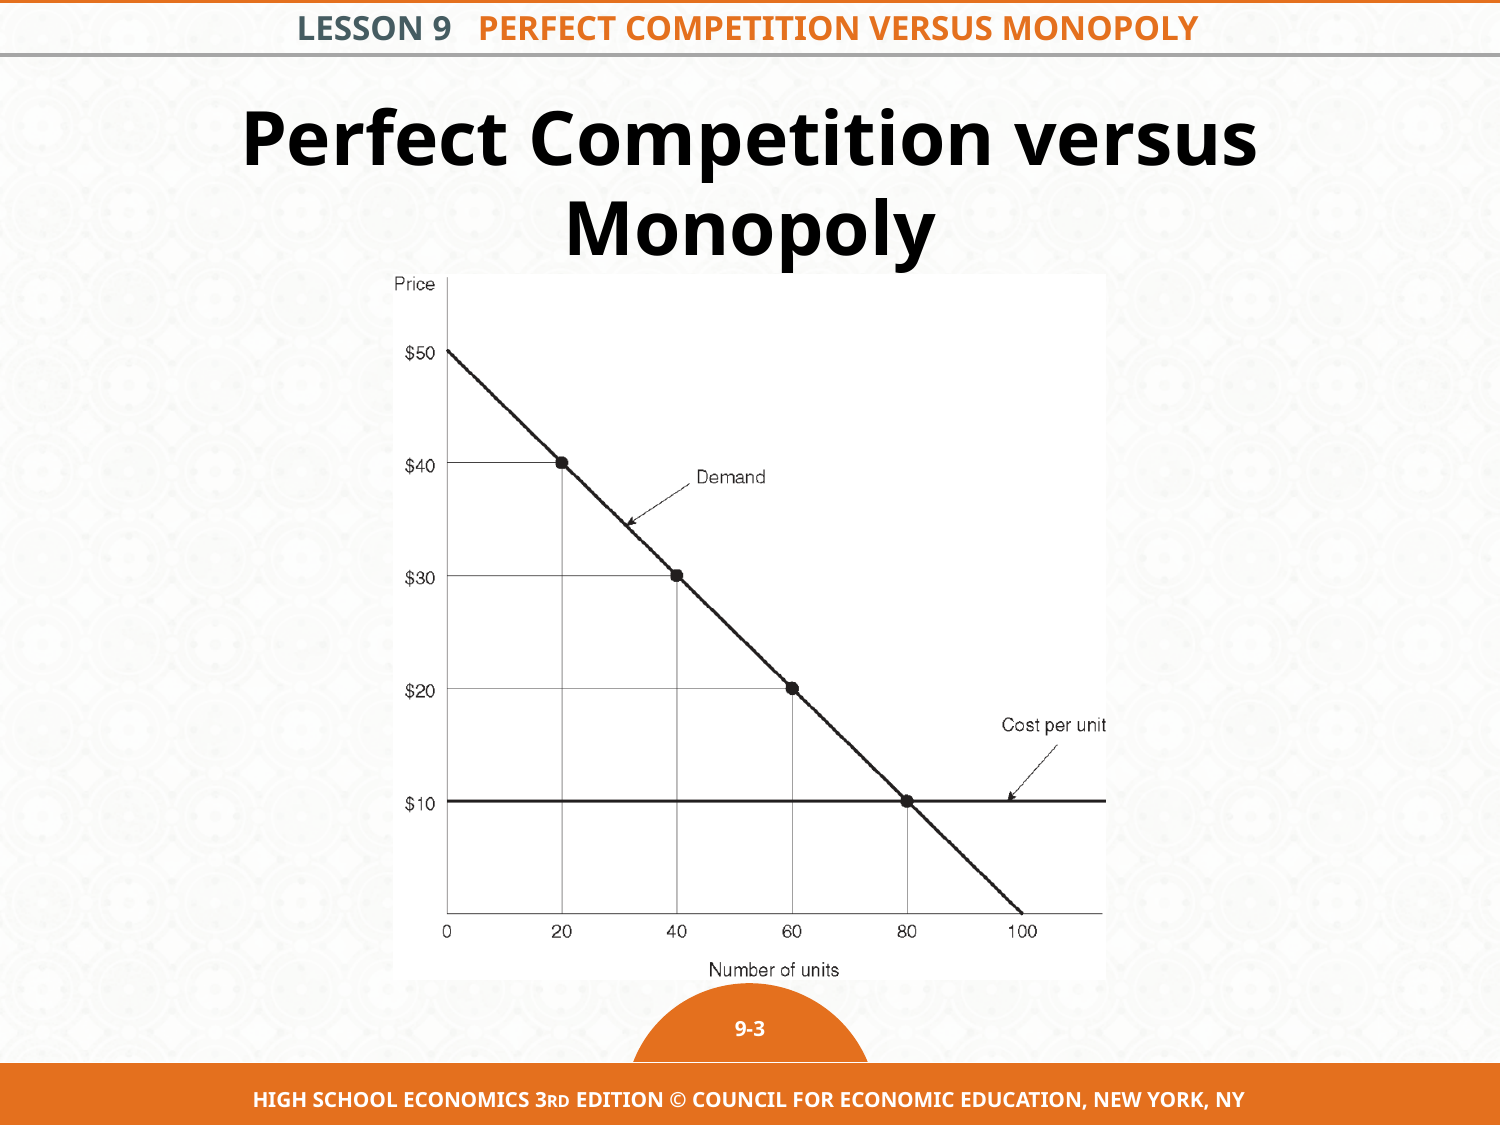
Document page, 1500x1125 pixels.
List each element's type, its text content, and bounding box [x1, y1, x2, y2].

picture [0, 57, 1500, 1062]
text_box Perfect Competition versus Monopoly [149, 83, 1350, 278]
picture [0, 3, 1500, 53]
